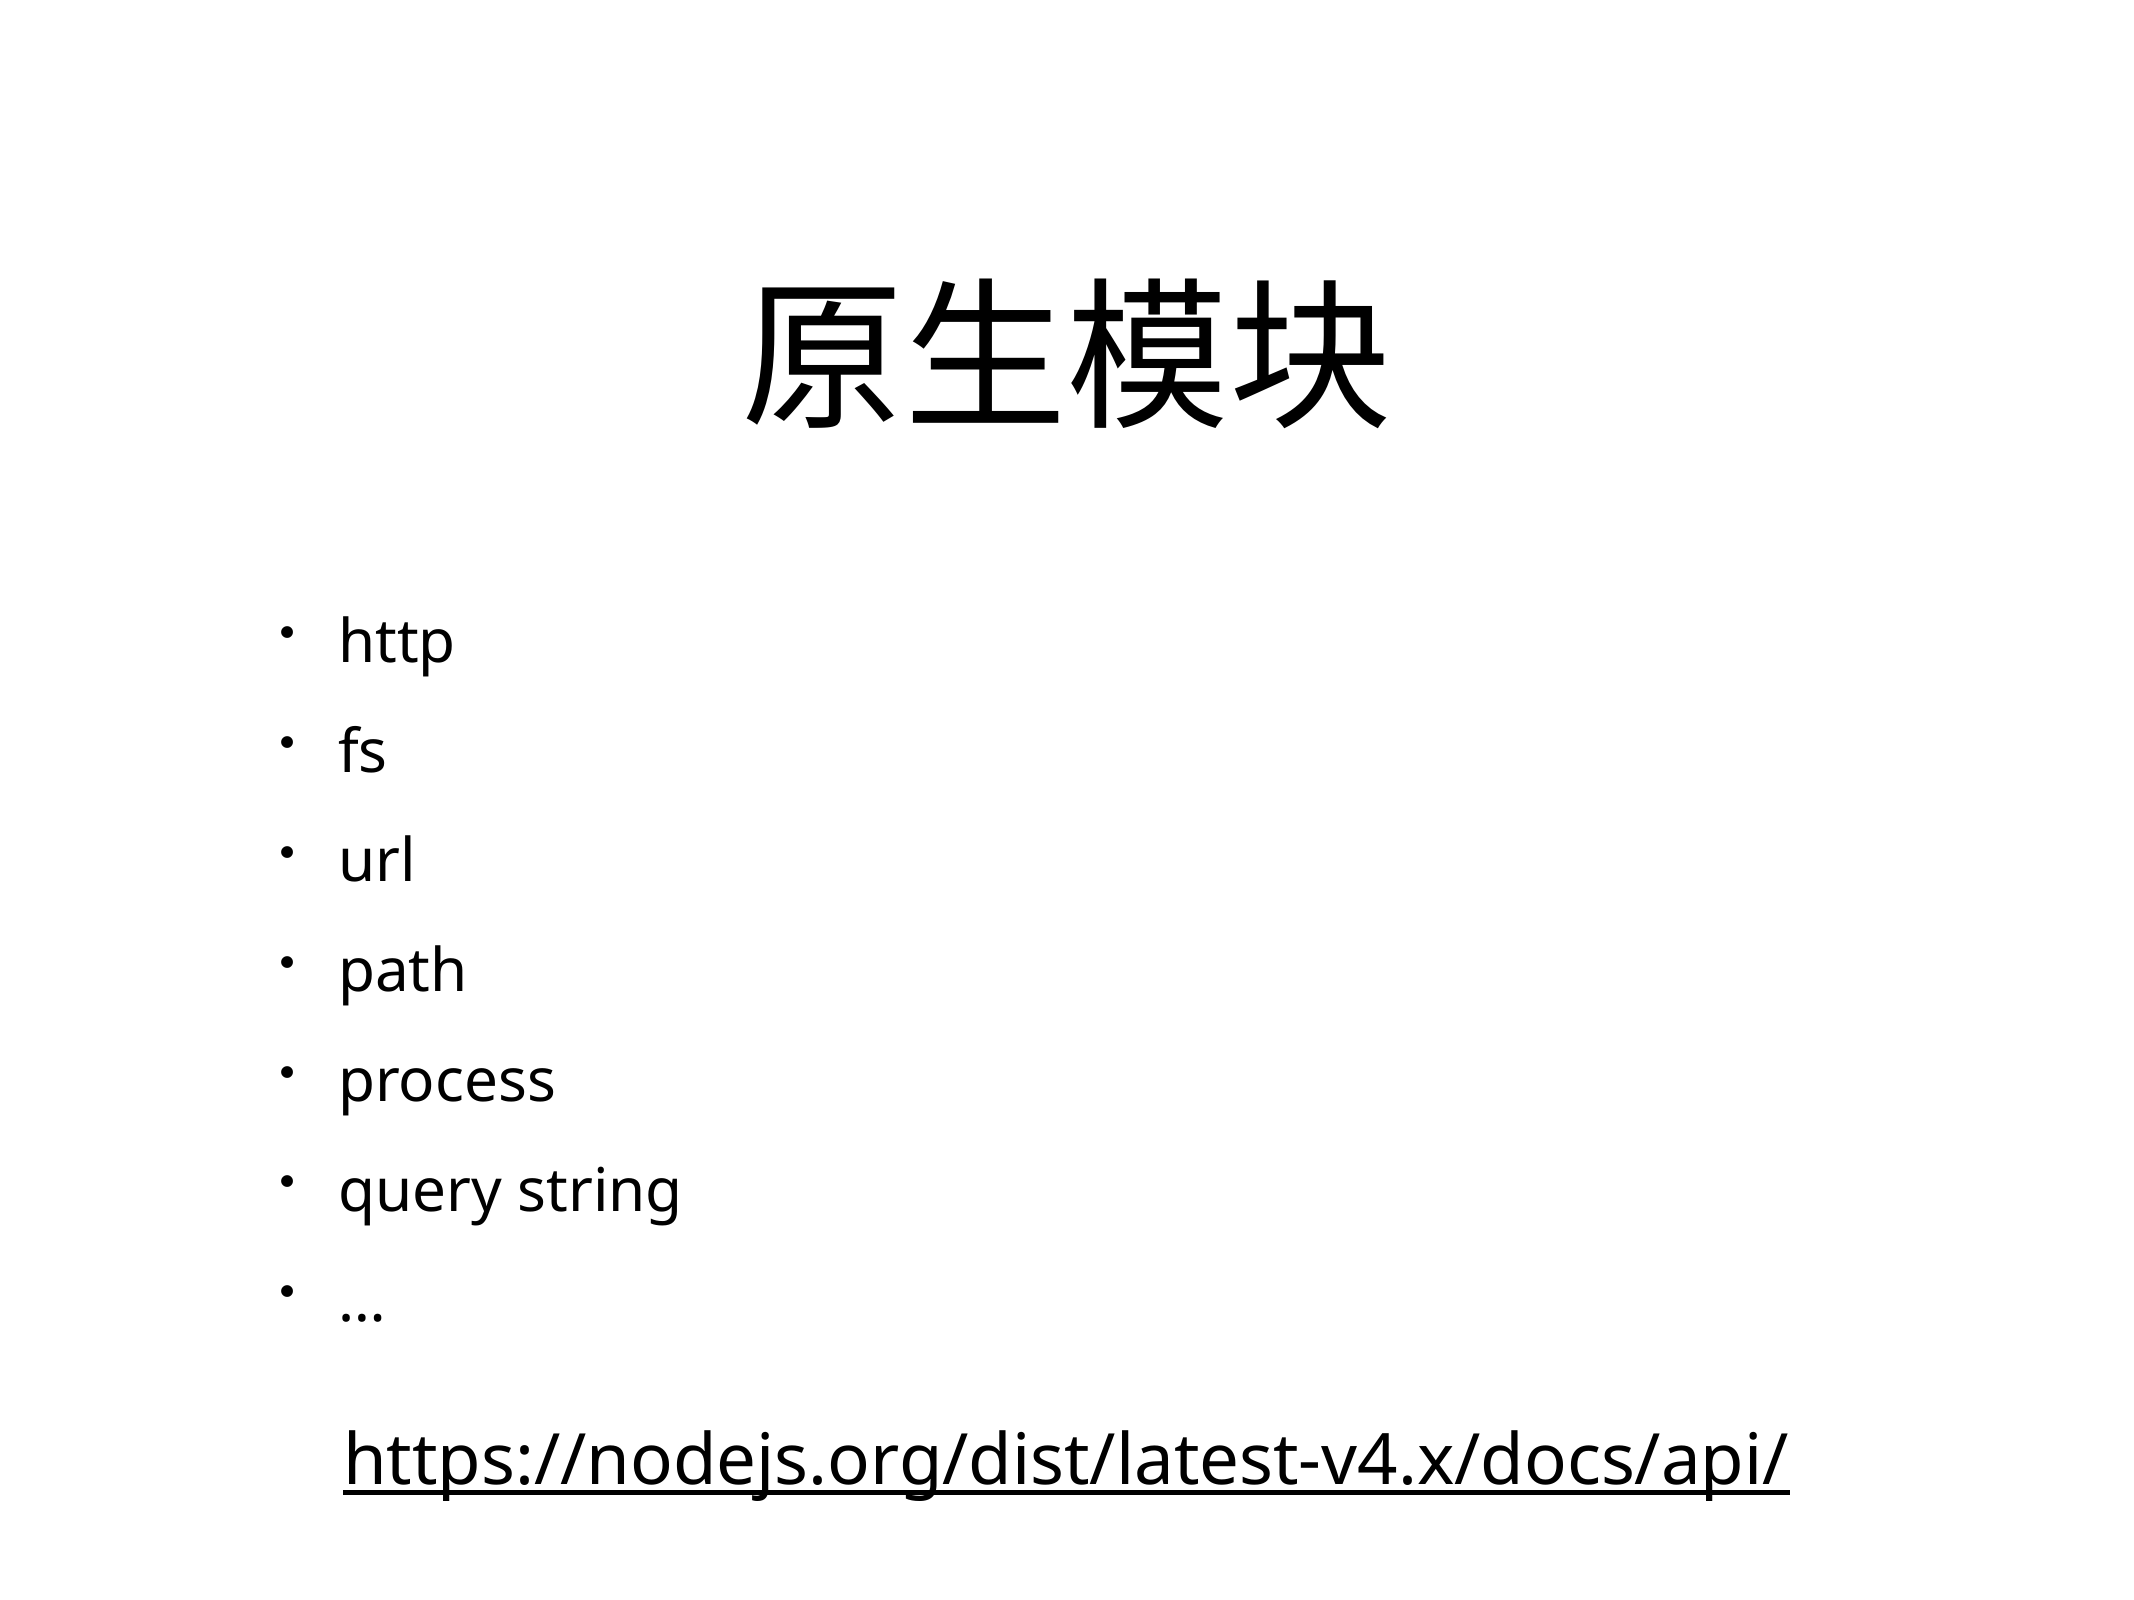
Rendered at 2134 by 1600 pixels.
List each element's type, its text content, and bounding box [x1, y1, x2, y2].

text_box https://nodejs.org/dist/latest-v4.x/docs/api/ [336, 1407, 1797, 1505]
title 原生模块 [383, 217, 1750, 484]
list http fs url path process query string … [273, 580, 1640, 1355]
